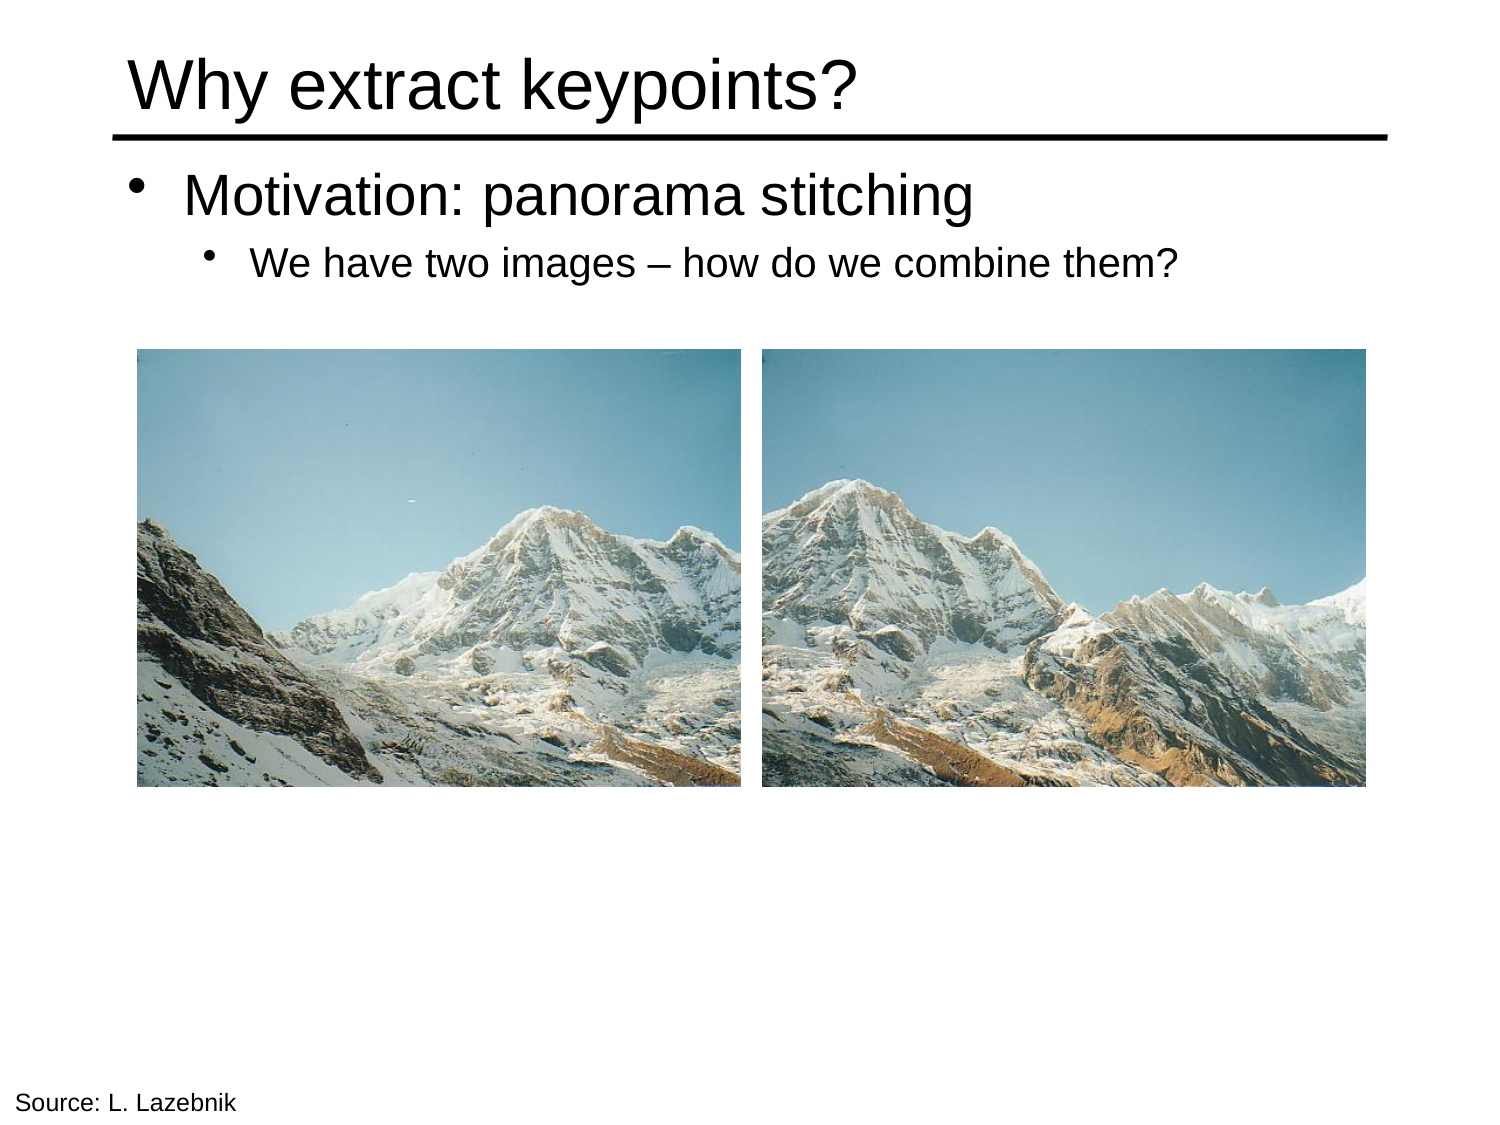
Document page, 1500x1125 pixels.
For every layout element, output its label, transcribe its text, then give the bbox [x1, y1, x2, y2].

picture [762, 349, 1366, 787]
text_box Source: L. Lazebnik [0, 1079, 290, 1125]
picture [137, 349, 741, 787]
list Motivation: panorama stitching We have two images – how do we combine them? [112, 149, 1388, 1013]
title Why extract keypoints? [112, 12, 1388, 149]
